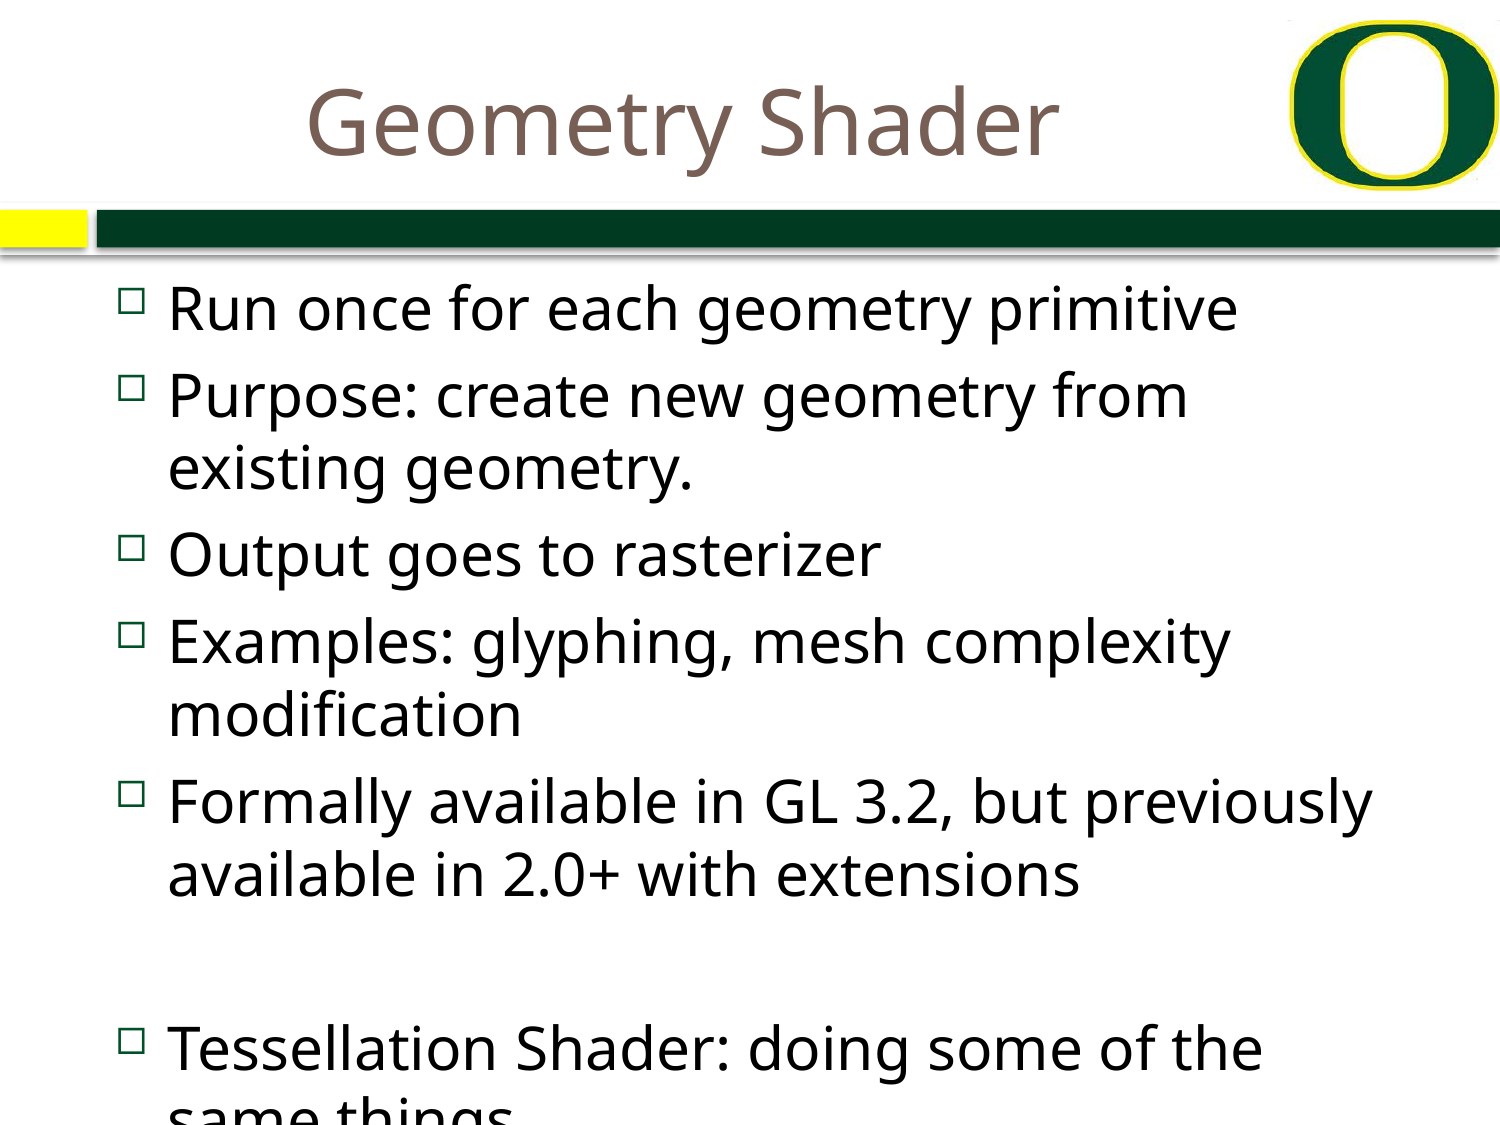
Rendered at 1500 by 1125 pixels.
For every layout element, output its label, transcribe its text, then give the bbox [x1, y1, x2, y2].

picture [1287, 20, 1500, 191]
title Geometry Shader [100, 37, 1267, 200]
list Run once for each geometry primitive Purpose: create new geometry from existing geometry. Output goes to rasterizer Examples: glyphing, mesh complexity modification Formally available in GL 3.2, but previously available in 2.0+ with extensions Tessellation Shader: doing some of the same things Available in GL 4.0 [100, 262, 1438, 1000]
